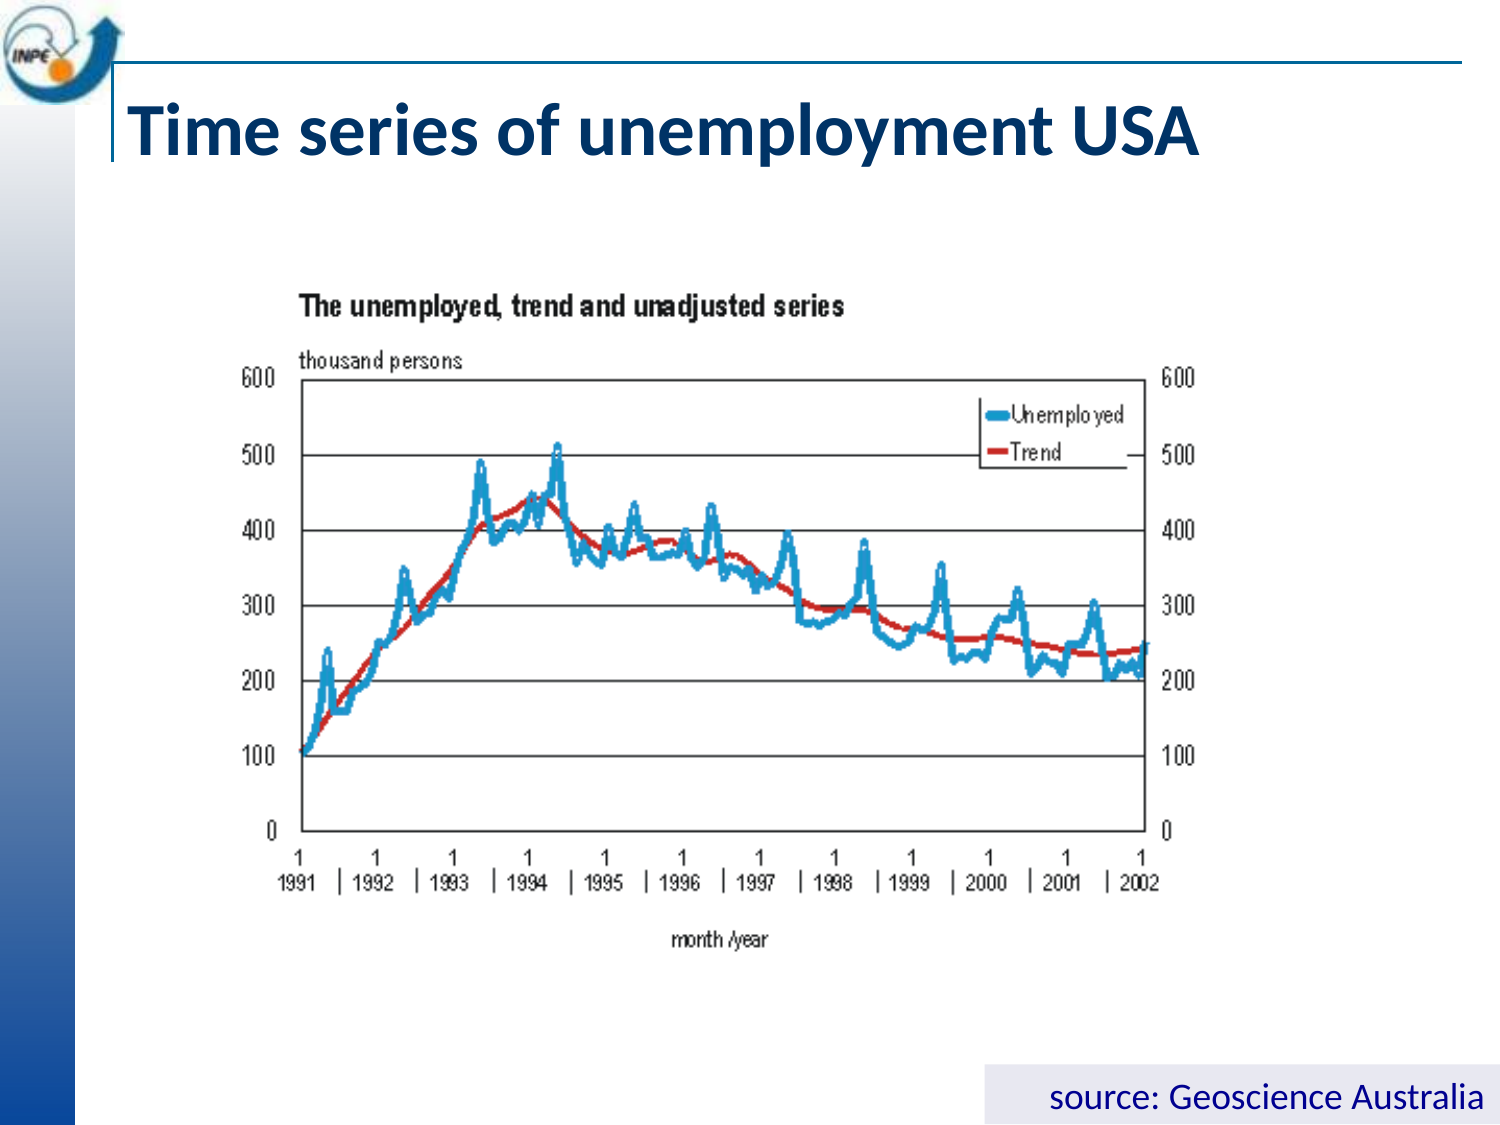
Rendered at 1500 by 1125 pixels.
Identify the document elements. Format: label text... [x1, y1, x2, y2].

text_box source: Geoscience Australia [984, 1064, 1500, 1125]
picture [0, 0, 125, 105]
picture [239, 292, 1209, 954]
title Time series of unemployment USA [112, 62, 1450, 188]
